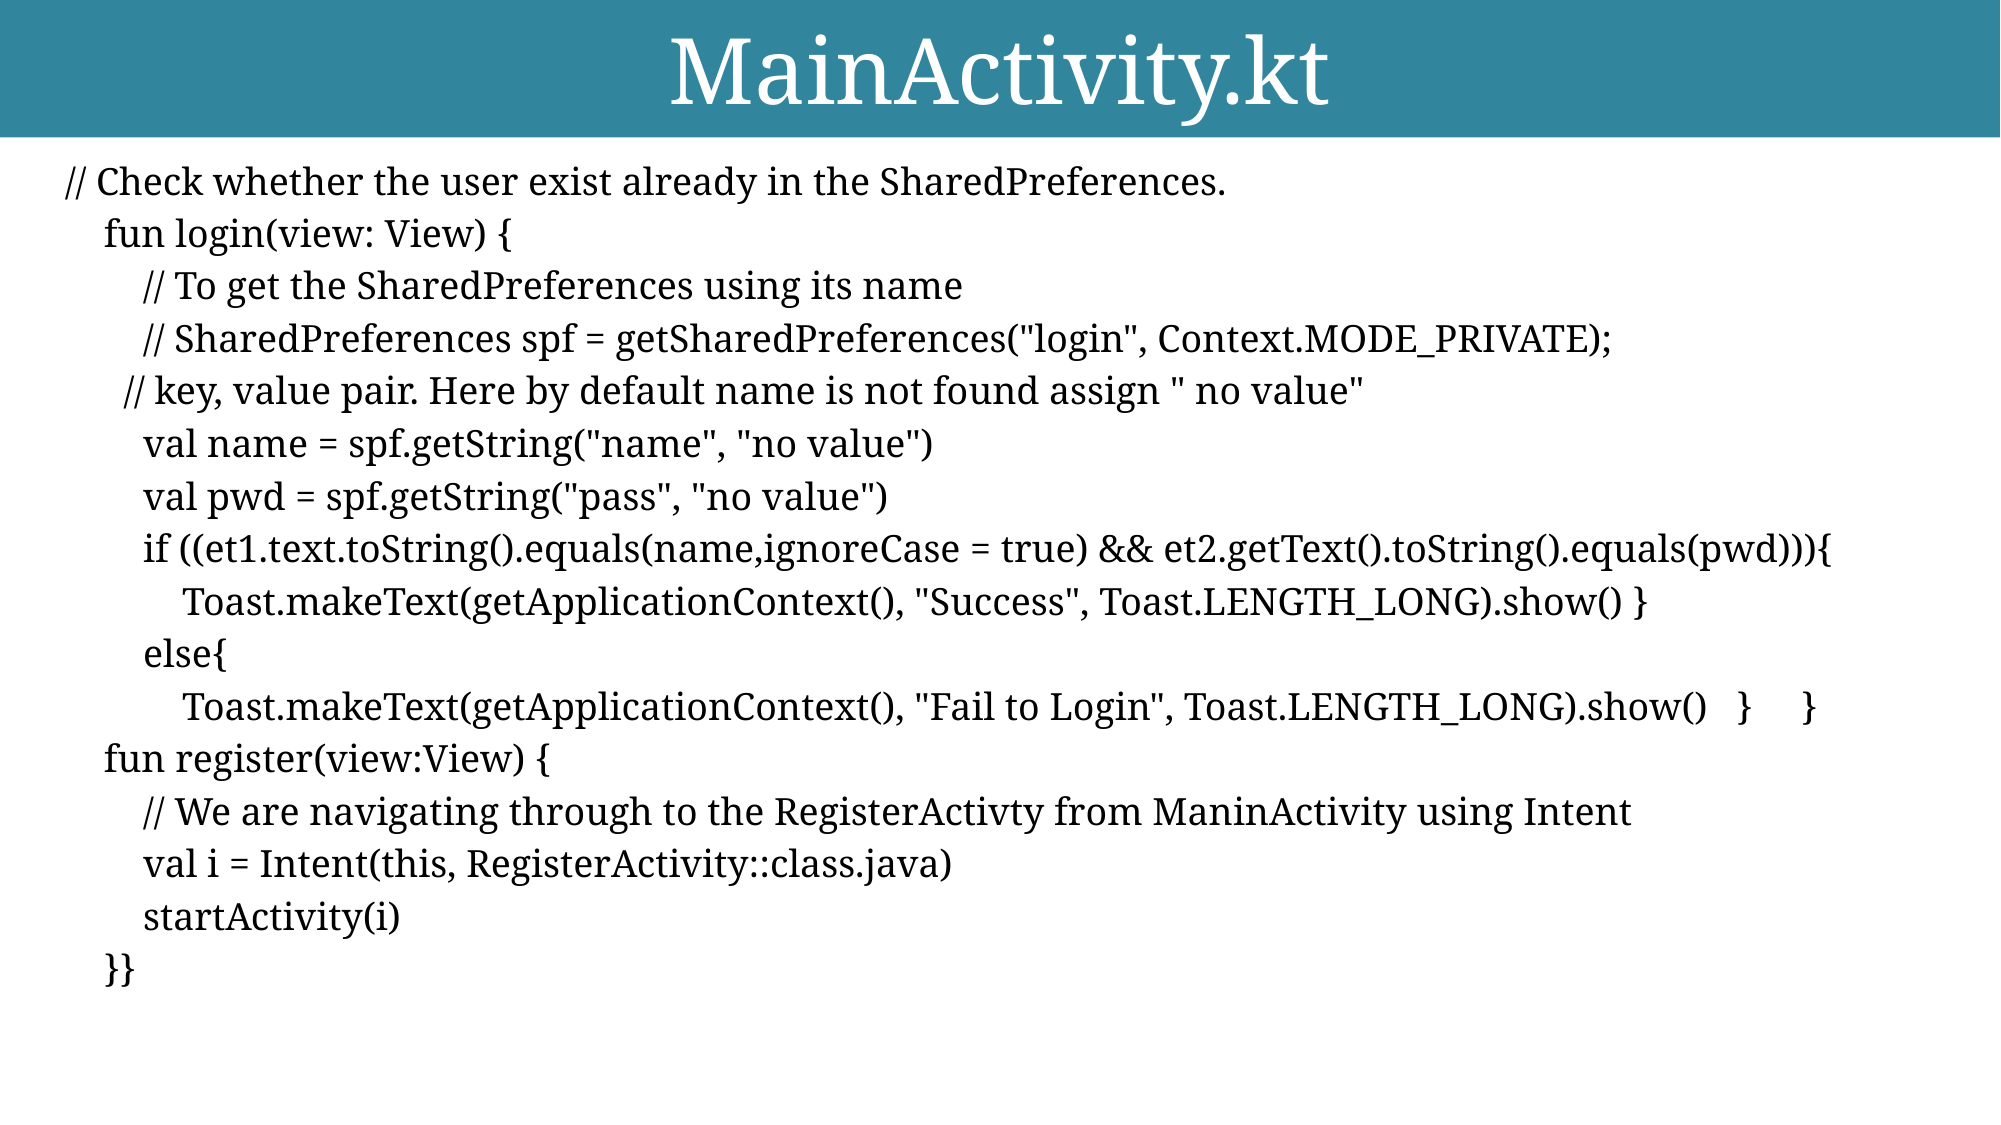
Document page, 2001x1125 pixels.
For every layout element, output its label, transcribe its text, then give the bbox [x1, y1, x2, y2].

title MainActivity.kt [0, 0, 2000, 138]
list // Check whether the user exist already in the SharedPreferences. fun login(view: View) { // To get the SharedPreferences using its name // SharedPreferences spf = getSharedPreferences("login", Context.MODE_PRIVATE); // key, value pair. Here by default name is not found assign " no value" val name = spf.getString("name", "no value") val pwd = spf.getString("pass", "no value") if ((et1.text.toString().equals(name,ignoreCase = true) && et2.getText().toString().equals(pwd))){ Toast.makeText(getApplicationContext(), "Success", Toast.LENGTH_LONG).show() } else{ Toast.makeText(getApplicationContext(), "Fail to Login", Toast.LENGTH_LONG).show() } } fun register(view:View) { // We are navigating through to the RegisterActivty from ManinActivity using Intent val i = Intent(this, RegisterActivity::class.java) startActivity(i) }} [50, 149, 1938, 1100]
